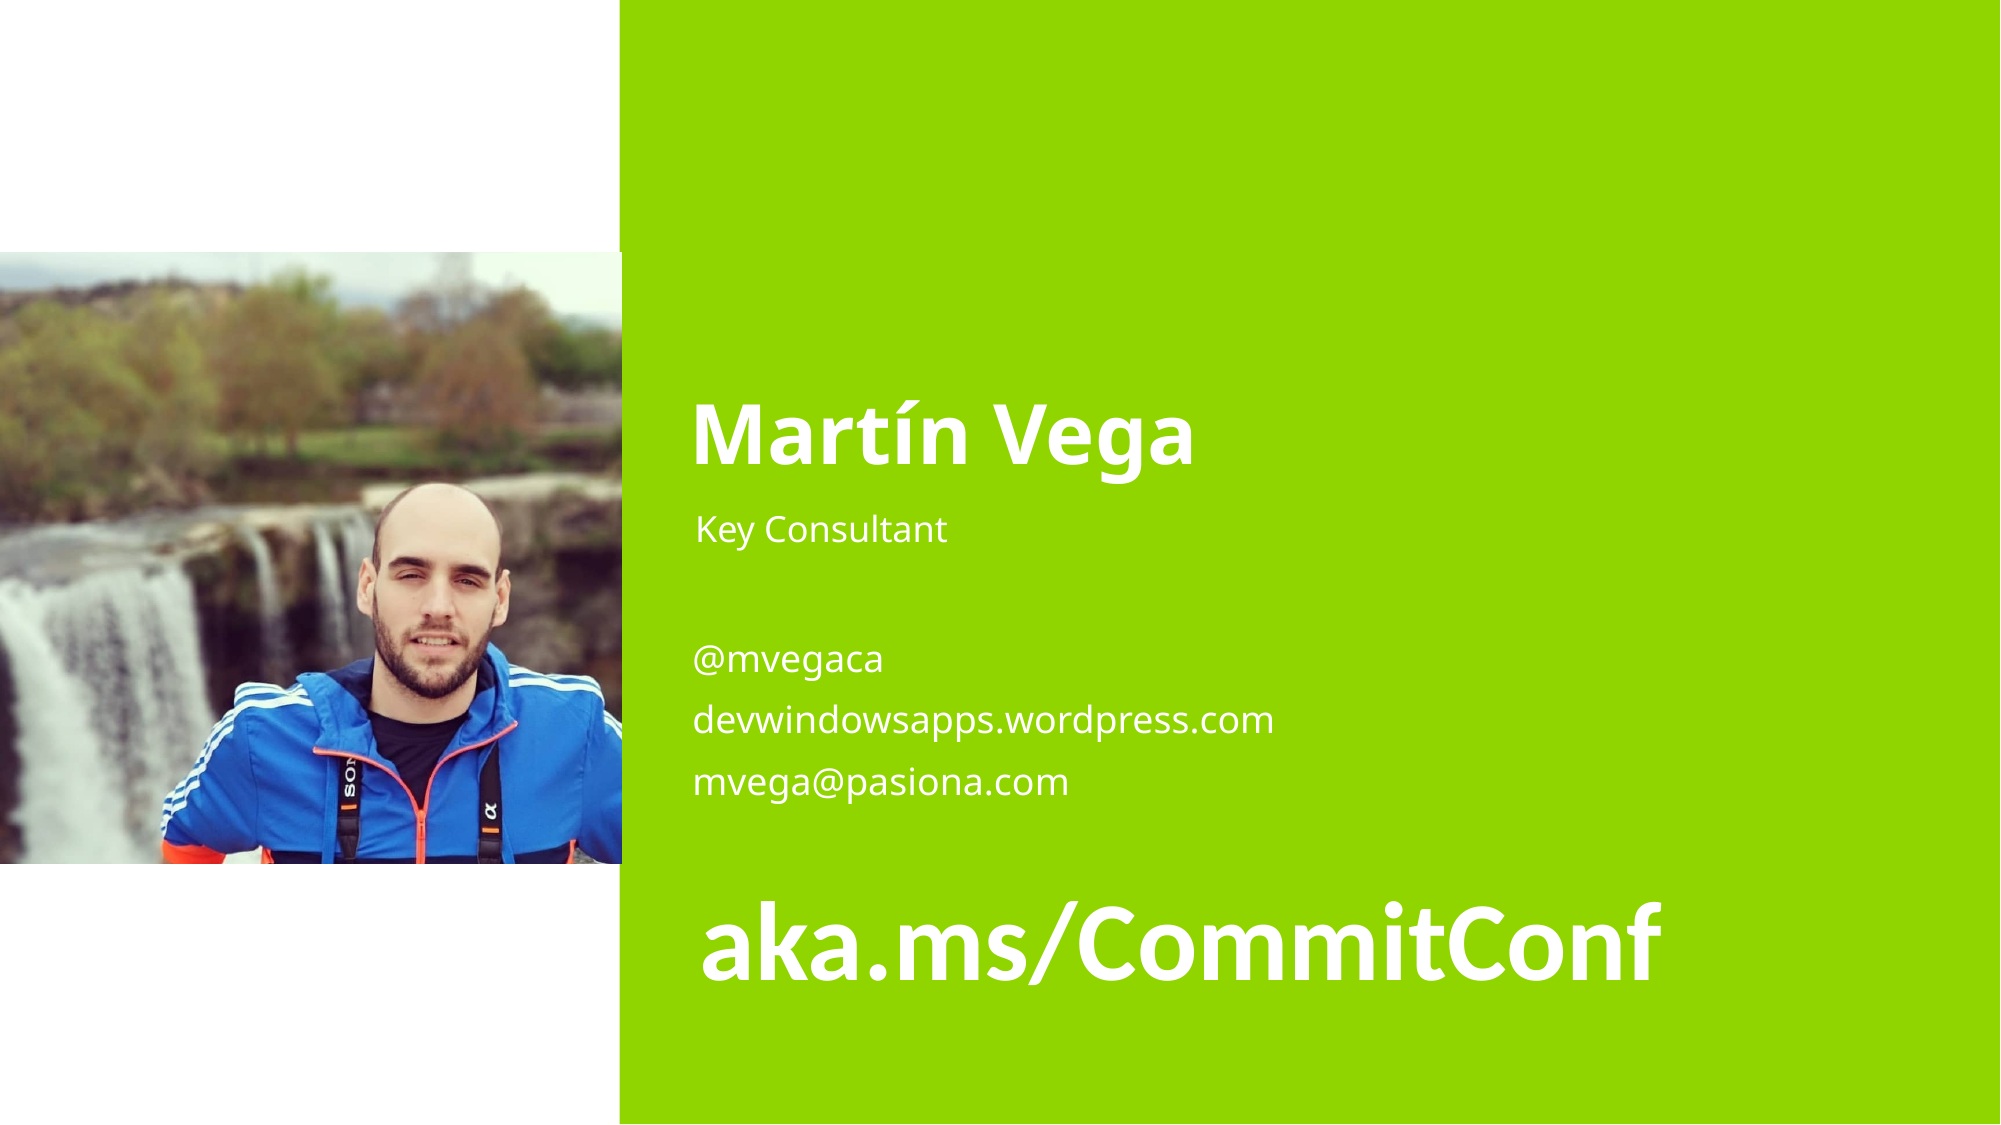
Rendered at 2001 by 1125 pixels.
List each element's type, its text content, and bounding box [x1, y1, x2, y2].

list Key Consultant [680, 504, 1332, 559]
list @mvegaca devwindowsapps.wordpress.com mvega@pasiona.com [677, 632, 1710, 980]
picture [0, 252, 622, 864]
list Martín Vega [674, 385, 1793, 502]
text_box aka.ms/CommitConf [684, 860, 1678, 1010]
